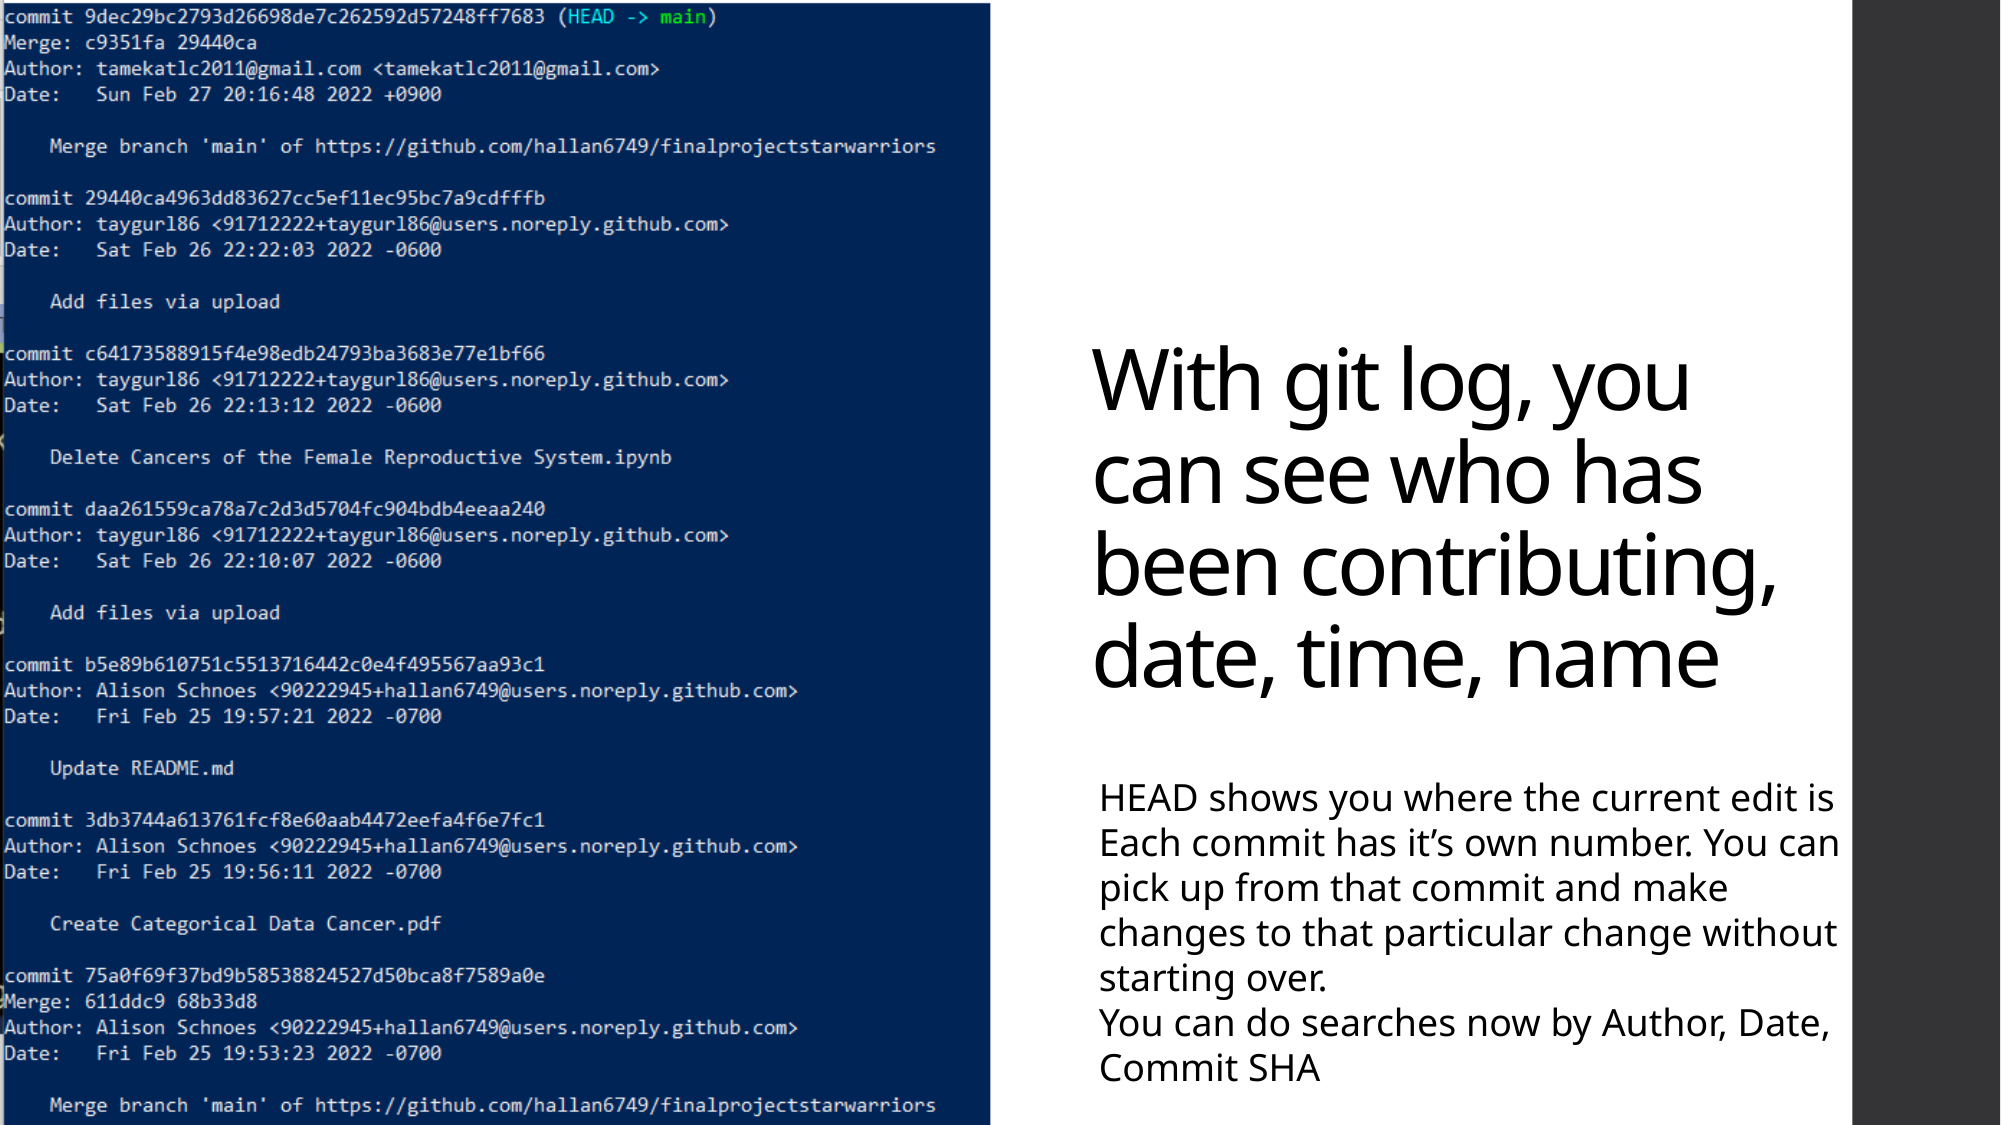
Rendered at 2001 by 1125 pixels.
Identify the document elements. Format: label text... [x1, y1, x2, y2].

title With git log, you can see who has been contributing, date, time, name [1076, 266, 1841, 714]
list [0, 0, 991, 1125]
text_box HEAD shows you where the current edit is Each commit has it’s own number. You can pick up from that commit and make changes to that particular change without starting over. You can do searches now by Author, Date, Commit SHA [1083, 766, 1875, 1096]
